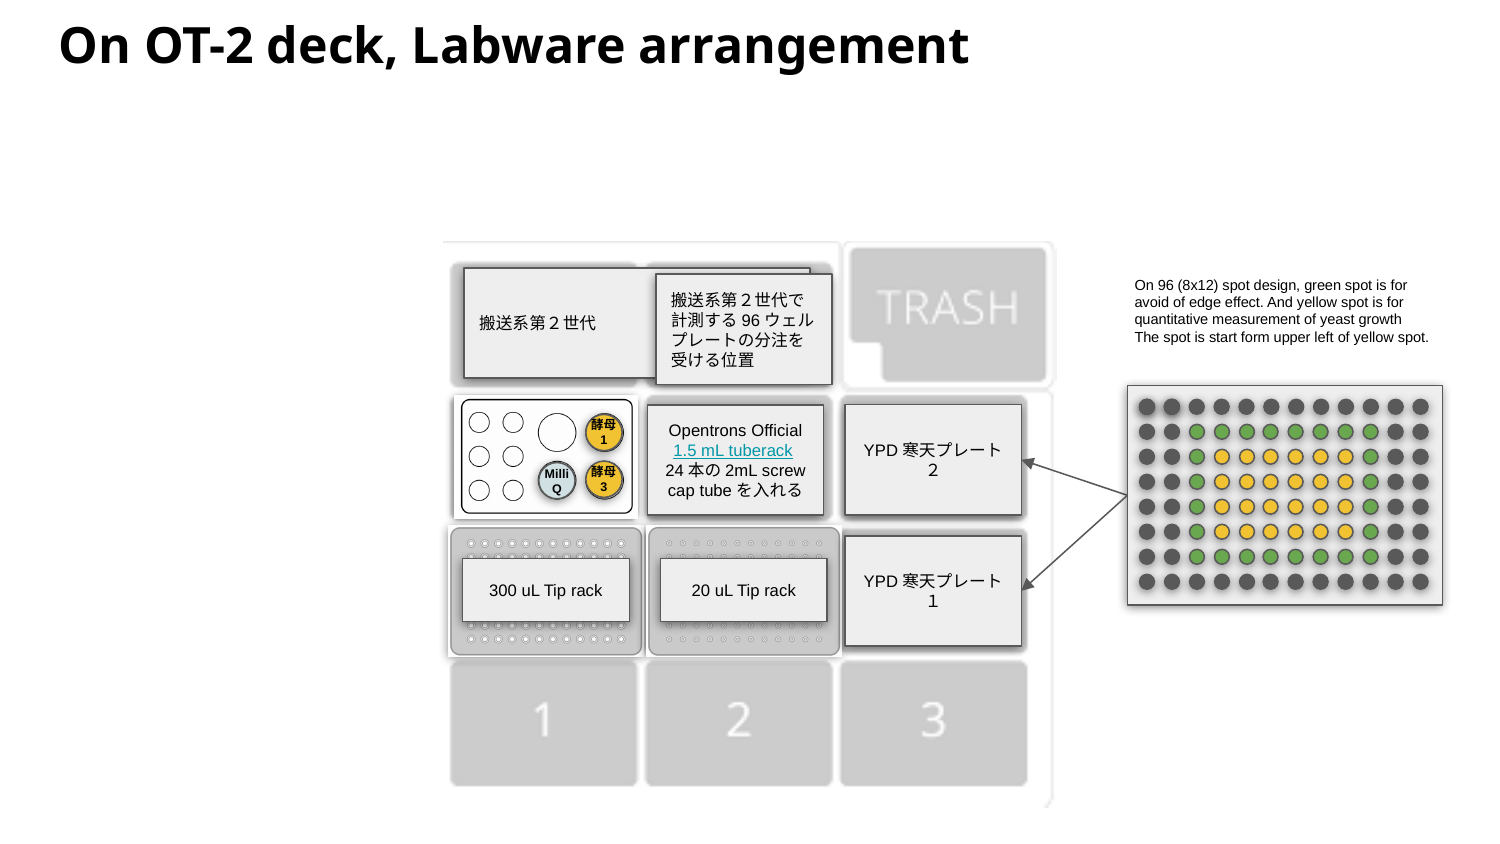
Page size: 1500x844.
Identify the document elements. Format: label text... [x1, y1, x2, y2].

picture [443, 240, 1057, 808]
text_box On OT-2 deck, Labware arrangement [55, 21, 1087, 83]
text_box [1021, 495, 1128, 592]
text_box On 96 (8x12) spot design, green spot is for avoid of edge effect. And yellow spot is for quantitative measurement of yeast growth The spot is start form upper left of yellow spot. [1119, 260, 1451, 361]
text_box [1127, 385, 1443, 606]
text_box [1021, 459, 1122, 494]
